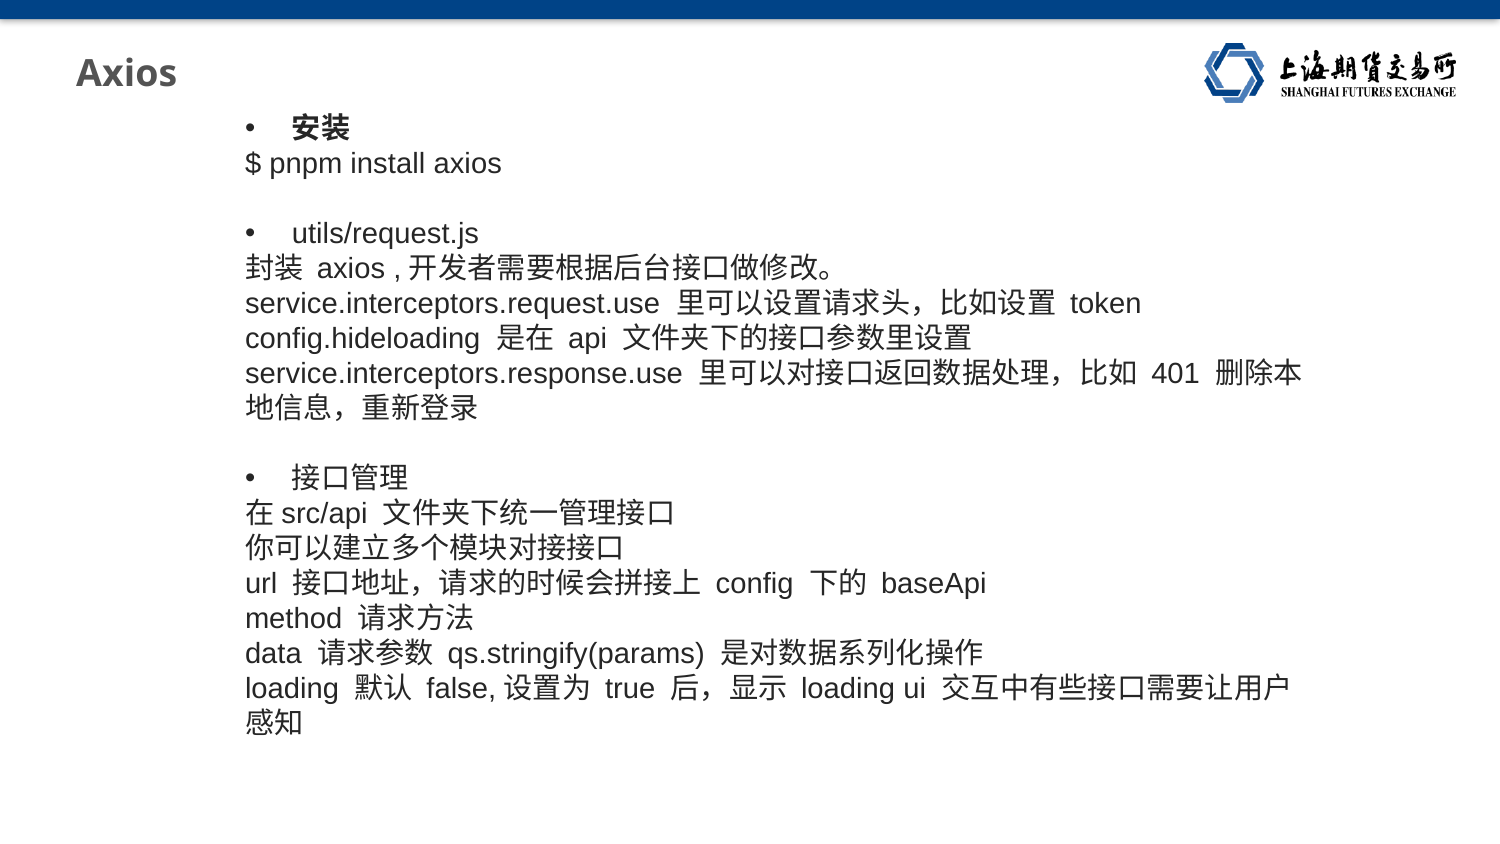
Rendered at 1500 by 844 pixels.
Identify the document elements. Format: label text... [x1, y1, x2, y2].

text_box Axios [68, 41, 678, 102]
picture [1203, 42, 1456, 103]
text_box [0, 0, 1500, 20]
text_box 安装 $ pnpm install axios utils/request.js 封装 axios ,开发者需要根据后台接口做修改。 service.interceptors.request.use 里可以设置请求头，比如设置 token config.hideloading 是在 api 文件夹下的接口参数里设置service.interceptors.response.use 里可以对接口返回数据处理，比如 401 删除本地信息，重新登录 接口管理 在src/api 文件夹下统一管理接口 你可以建立多个模块对接接口 url 接口地址，请求的时候会拼接上 config 下的 baseApi method 请求方法 data 请求参数 qs.stringify(params) 是对数据系列化操作 loading 默认 false,设置为 true 后，显示 loading ui 交互中有些接口需要让用户感知 [237, 102, 1312, 747]
